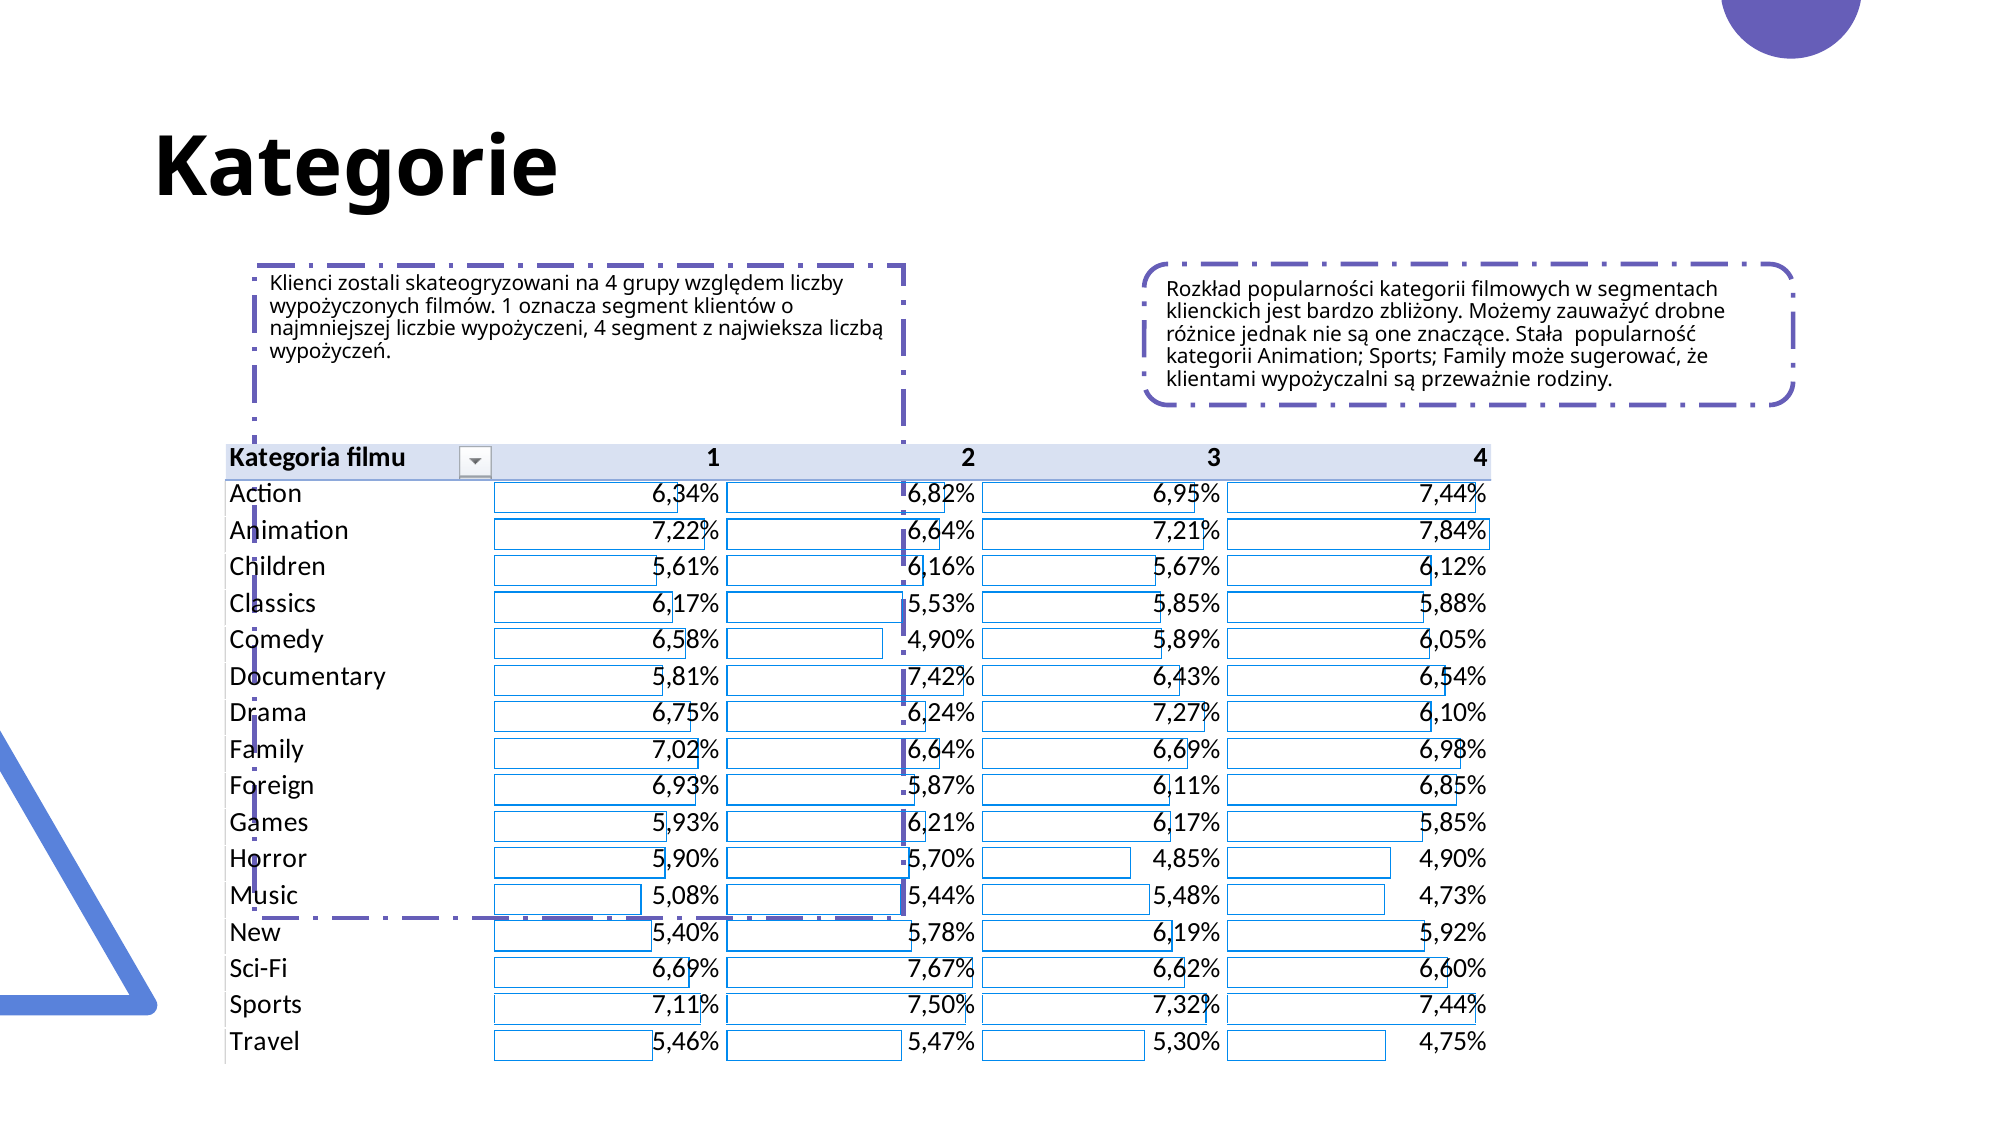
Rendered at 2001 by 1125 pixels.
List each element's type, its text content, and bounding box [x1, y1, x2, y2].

text_box Rozkład popularności kategorii filmowych w segmentach klienckich jest bardzo zbliżony. Możemy zauważyć drobne różnice jednak nie są one znaczące. Stała popularność kategorii Animation; Sports; Family może sugerować, że klientami wypożyczalni są przeważnie rodziny. [1143, 262, 1795, 407]
title Kategorie [137, 59, 1863, 278]
picture [224, 442, 1493, 1066]
list Klienci zostali skateogryzowani na 4 grupy względem liczby wypożyczonych filmów. 1 oznacza segment klientów o najmniejszej liczbie wypożyczeni, 4 segment z najwieksza liczbą wypożyczeń. [254, 264, 905, 442]
